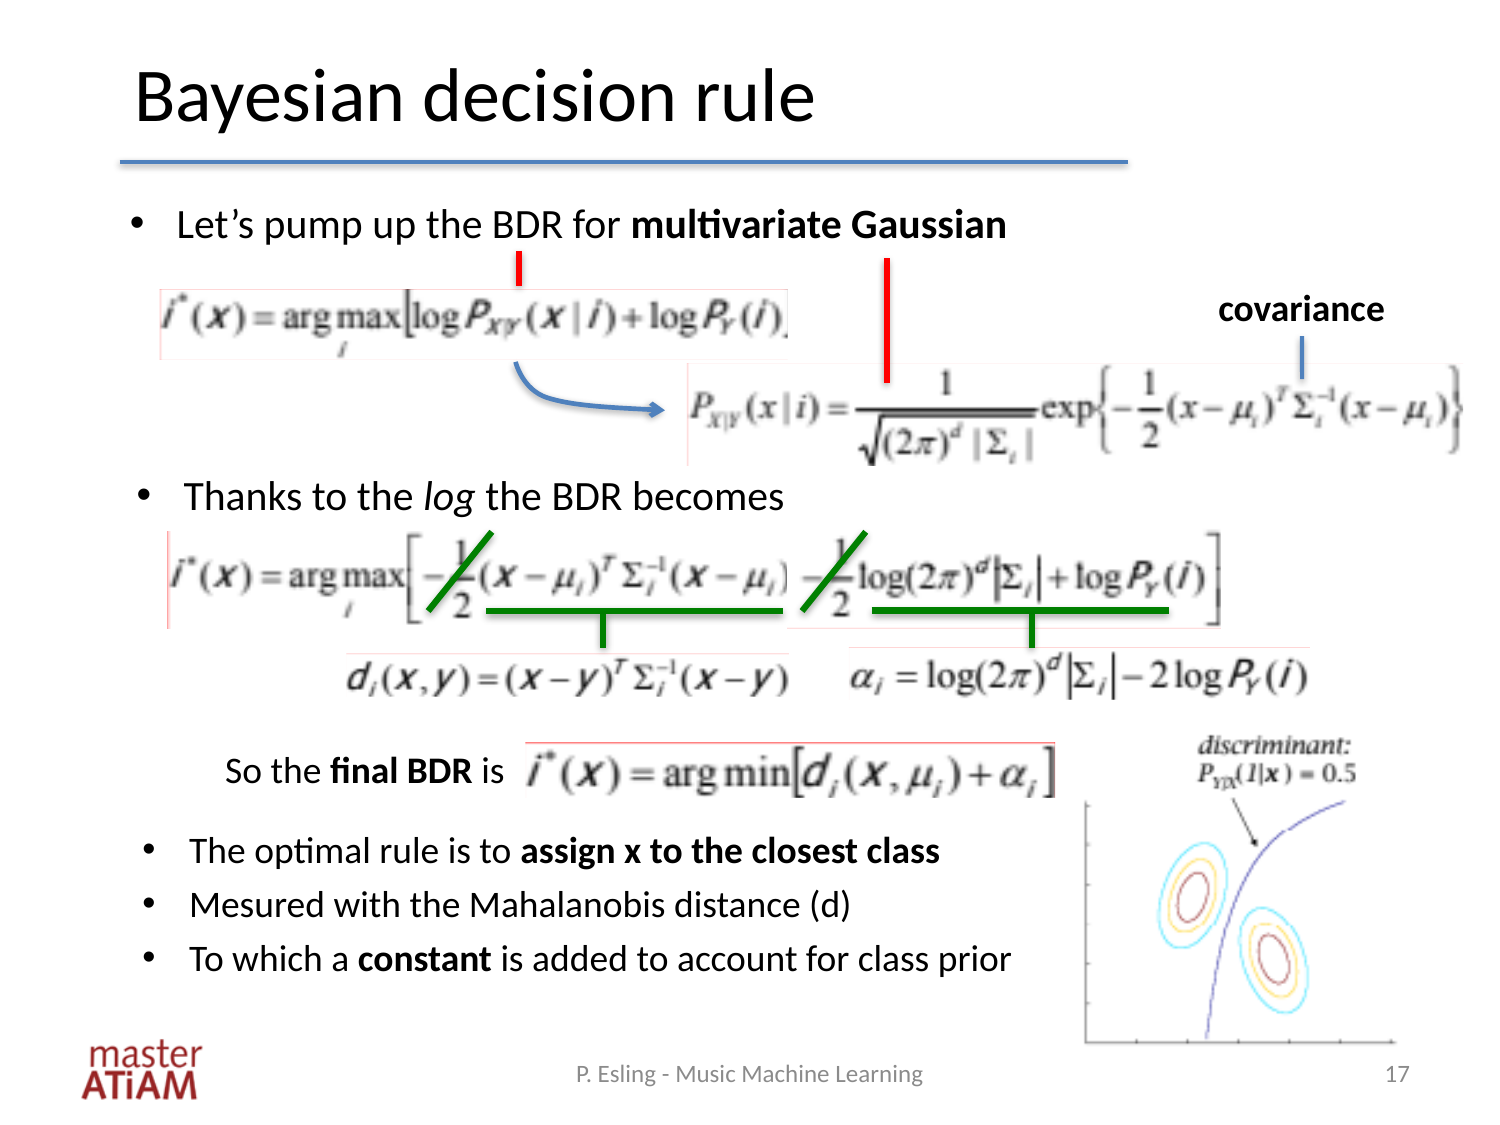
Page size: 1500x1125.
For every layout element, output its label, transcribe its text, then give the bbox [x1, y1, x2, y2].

picture [80, 1038, 205, 1101]
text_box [166, 521, 1222, 629]
title Bayesian decision rule [119, 37, 1206, 145]
text_box covariance [1203, 276, 1401, 337]
text_box The optimal rule is to assign x to the closest class Mesured with the Mahalanobis distance (d) To which a constant is added to account for class prior [127, 810, 1028, 987]
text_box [427, 531, 493, 612]
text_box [801, 531, 866, 612]
picture [1063, 720, 1460, 1058]
picture [159, 289, 788, 360]
slide_number 17 [1074, 1065, 1425, 1103]
picture [848, 647, 1311, 700]
text_box Thanks to the log the BDR becomes [121, 461, 800, 527]
picture [346, 653, 790, 697]
picture [686, 363, 1464, 467]
picture [525, 742, 1056, 799]
footer P. Esling - Music Machine Learning [512, 1042, 988, 1103]
text_box So the final BDR is [210, 738, 520, 799]
text_box [515, 368, 665, 418]
text_box Let’s pump up the BDR for multivariate Gaussian [115, 189, 1023, 255]
